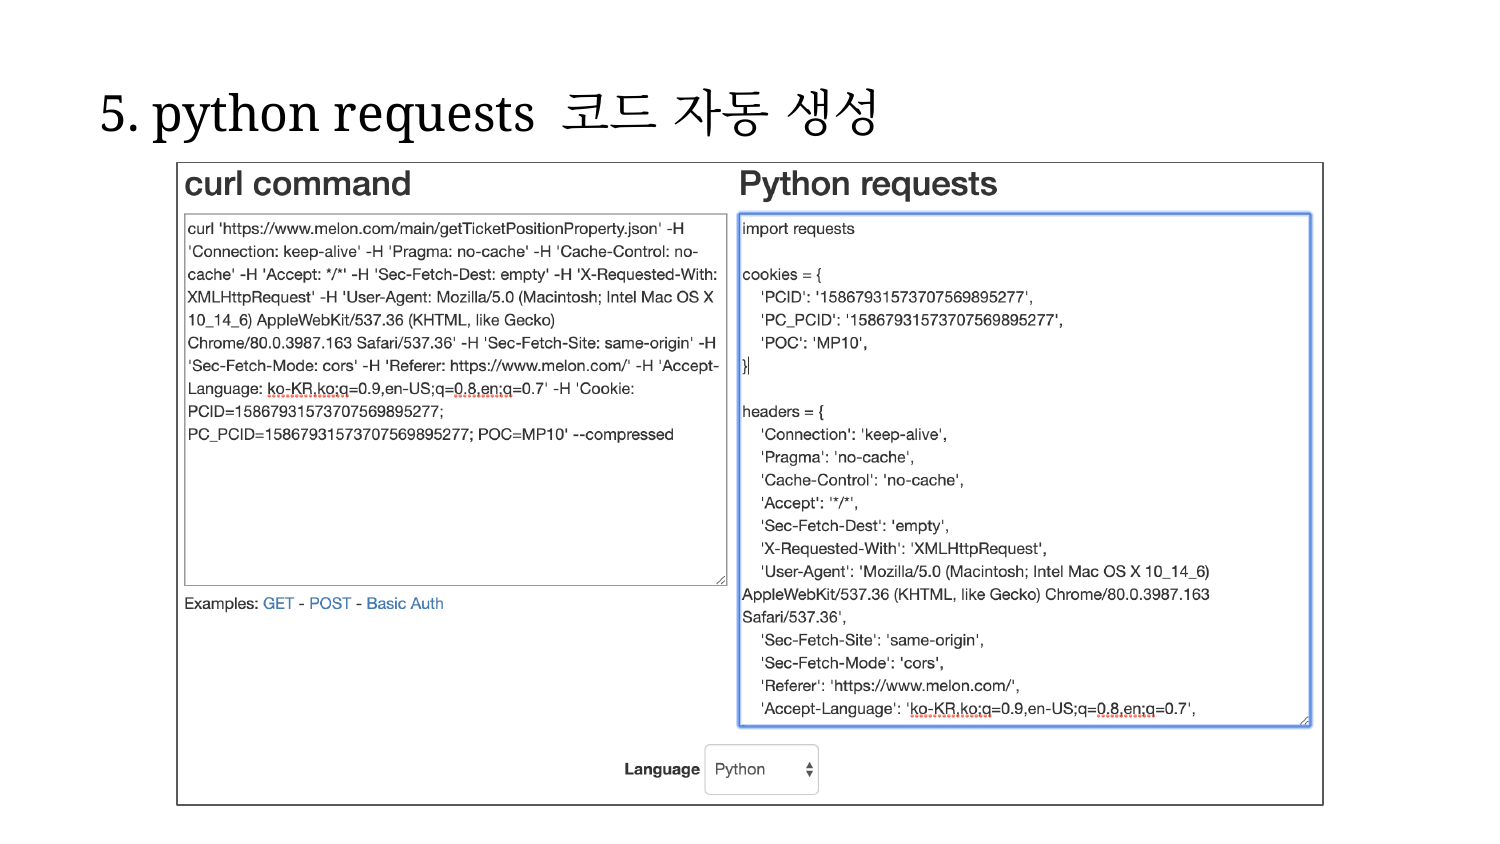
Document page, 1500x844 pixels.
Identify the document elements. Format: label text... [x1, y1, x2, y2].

picture [177, 163, 1323, 805]
title 5. python requests 코드 자동 생성 [84, 57, 1308, 469]
